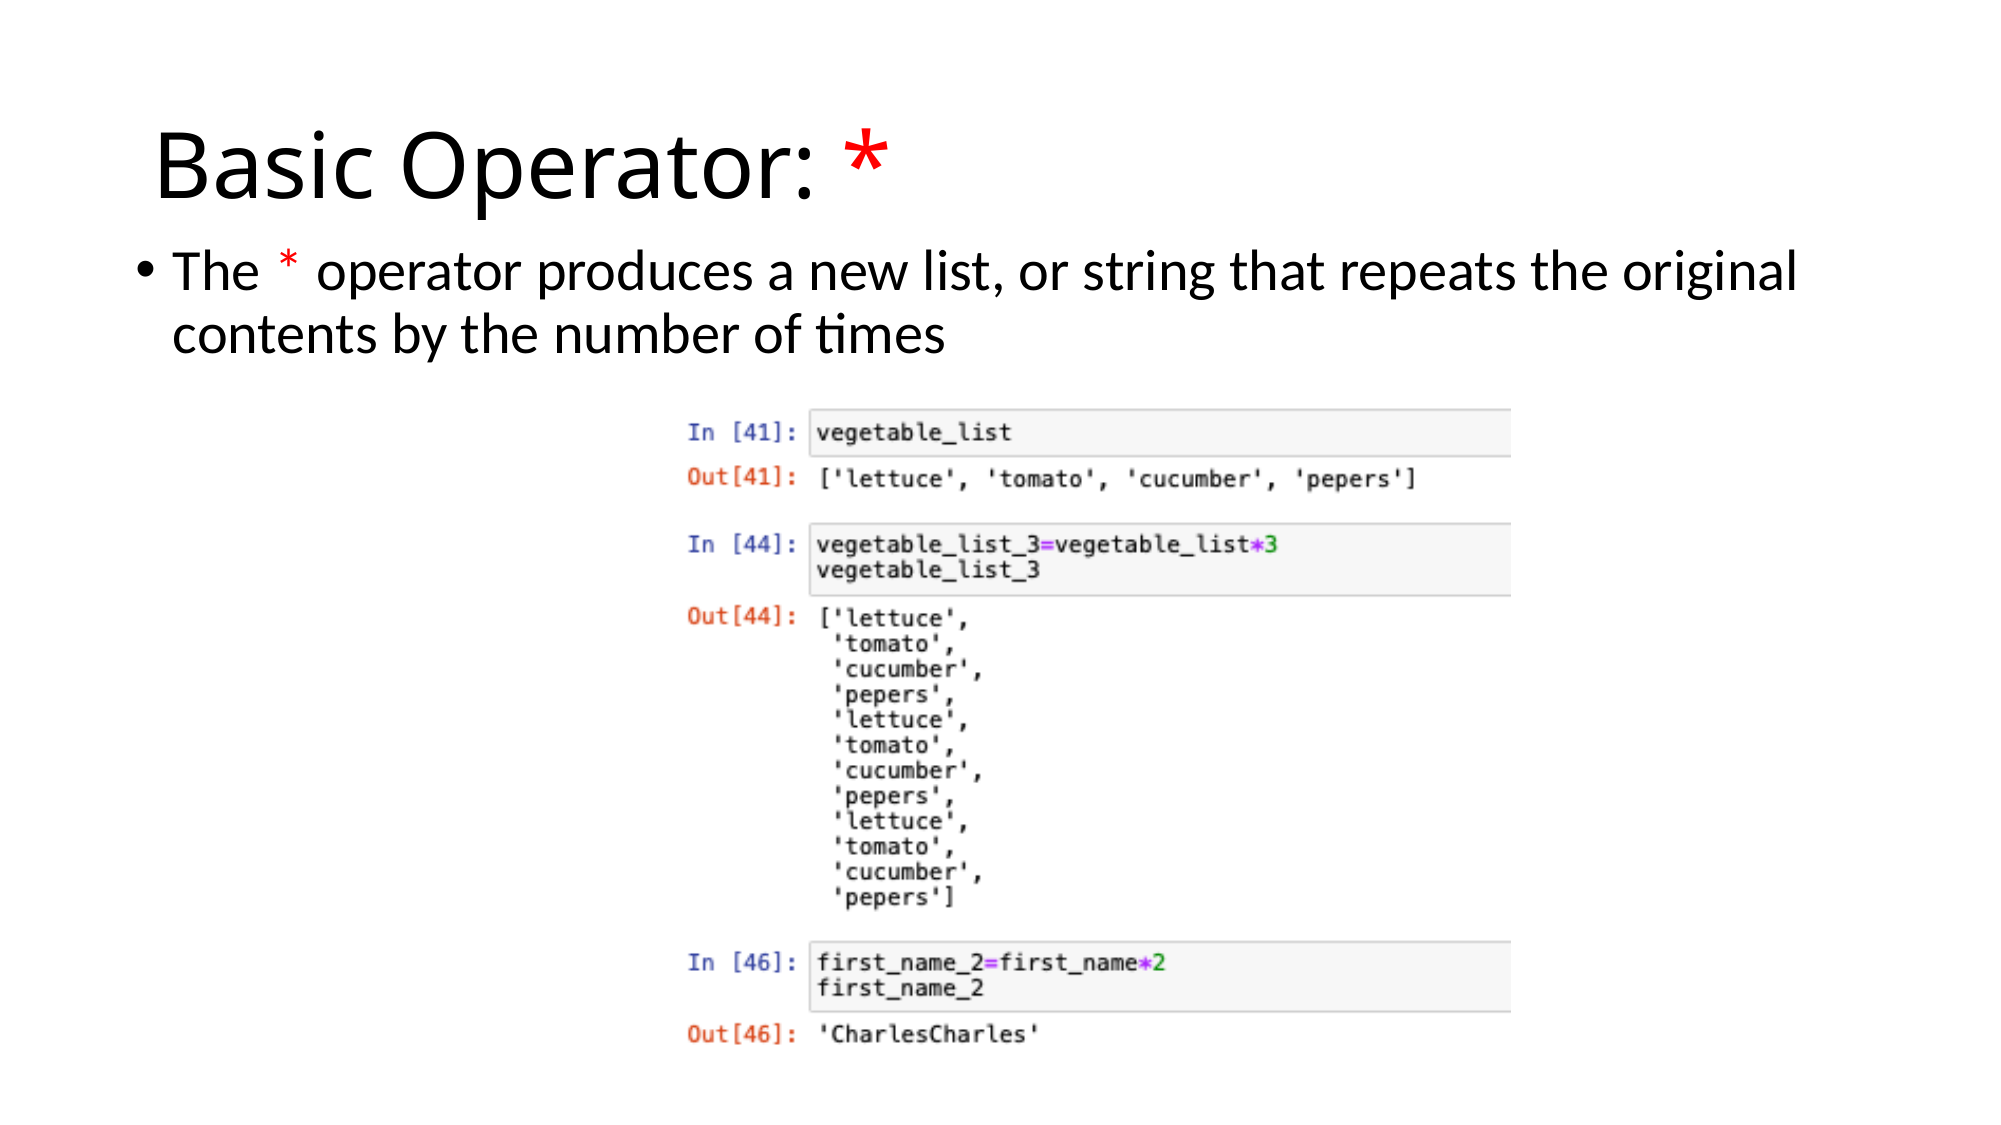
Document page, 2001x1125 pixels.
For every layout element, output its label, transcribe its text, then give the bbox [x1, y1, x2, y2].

list The * operator produces a new list, or string that repeats the original contents by the number of times [120, 233, 1846, 392]
title Basic Operator: * [137, 59, 1863, 278]
picture [672, 405, 1511, 1066]
